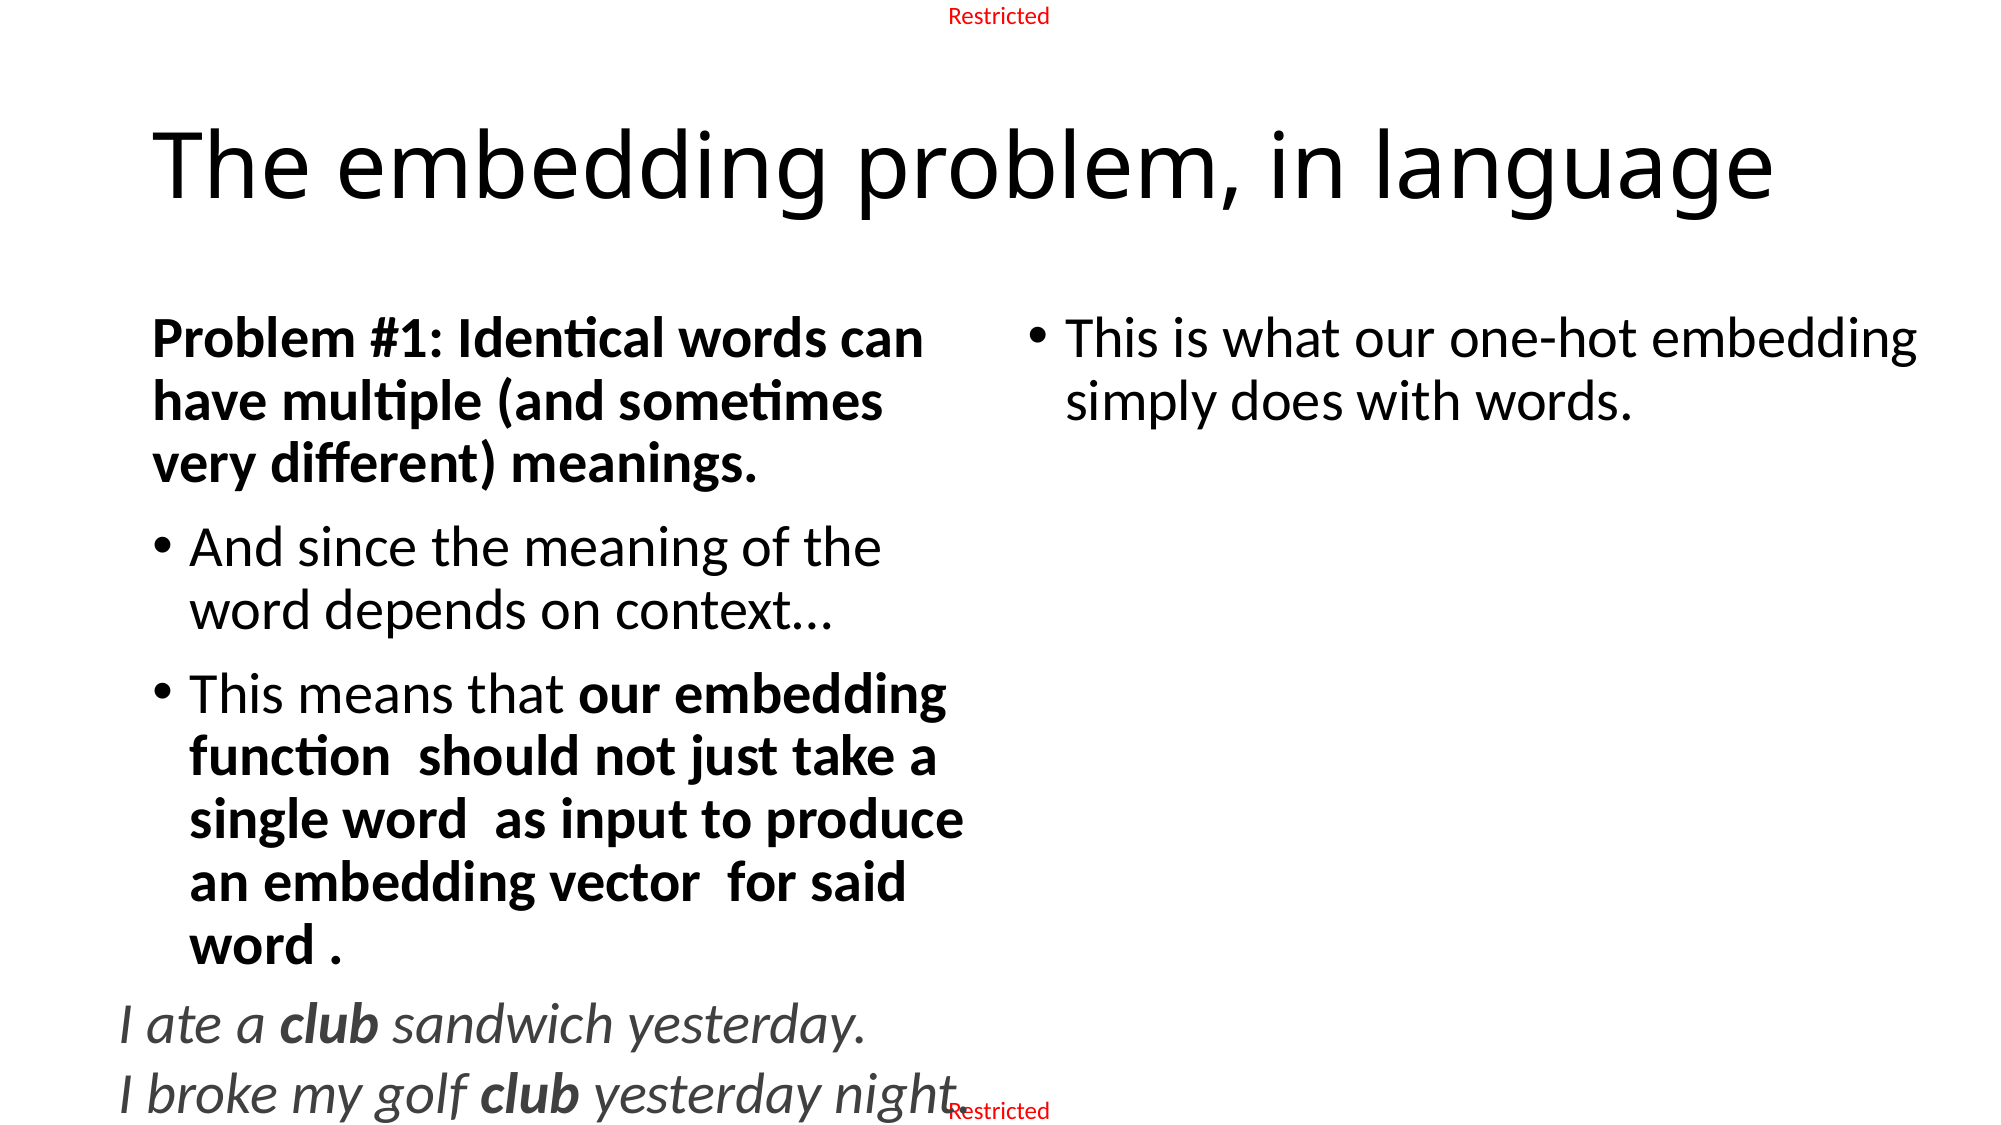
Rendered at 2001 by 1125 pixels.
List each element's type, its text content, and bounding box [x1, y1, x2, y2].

title The embedding problem, in language [137, 59, 1863, 278]
text_box I ate a club sandwich yesterday. I broke my golf club yesterday night. [103, 977, 1022, 1125]
